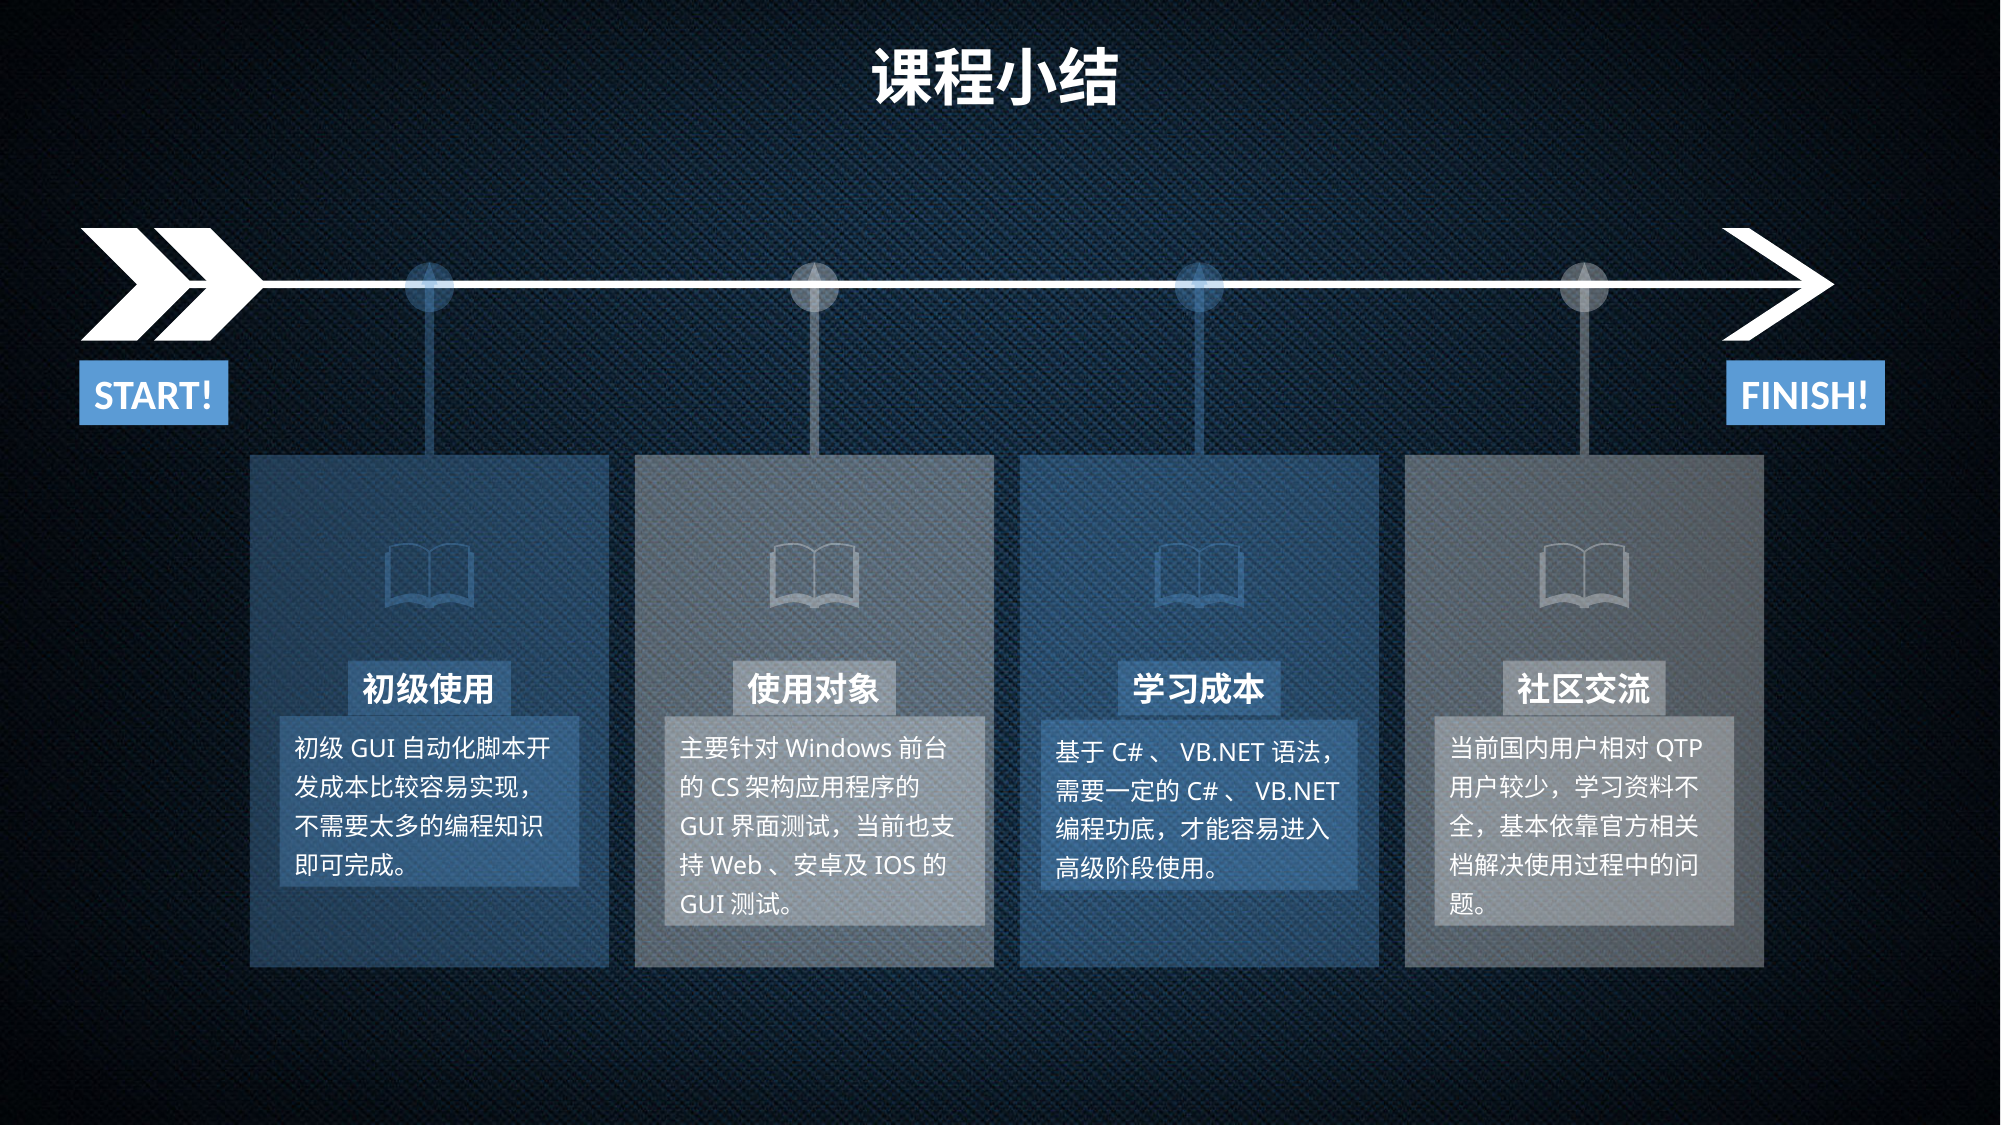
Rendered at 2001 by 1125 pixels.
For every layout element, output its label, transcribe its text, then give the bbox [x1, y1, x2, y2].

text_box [249, 262, 610, 968]
text_box [78, 227, 195, 342]
text_box [192, 280, 208, 289]
text_box FINISH! [1765, 360, 1885, 426]
text_box [1718, 227, 1837, 332]
text_box START! [79, 360, 229, 426]
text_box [1404, 262, 1765, 968]
text_box [151, 227, 249, 342]
text_box [1765, 280, 1804, 289]
text_box [1379, 280, 1404, 289]
text_box 课程小结 [638, 30, 1354, 121]
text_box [1019, 262, 1379, 968]
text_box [634, 262, 994, 968]
picture [0, 0, 2001, 1125]
text_box [610, 280, 634, 289]
text_box [994, 280, 1019, 289]
